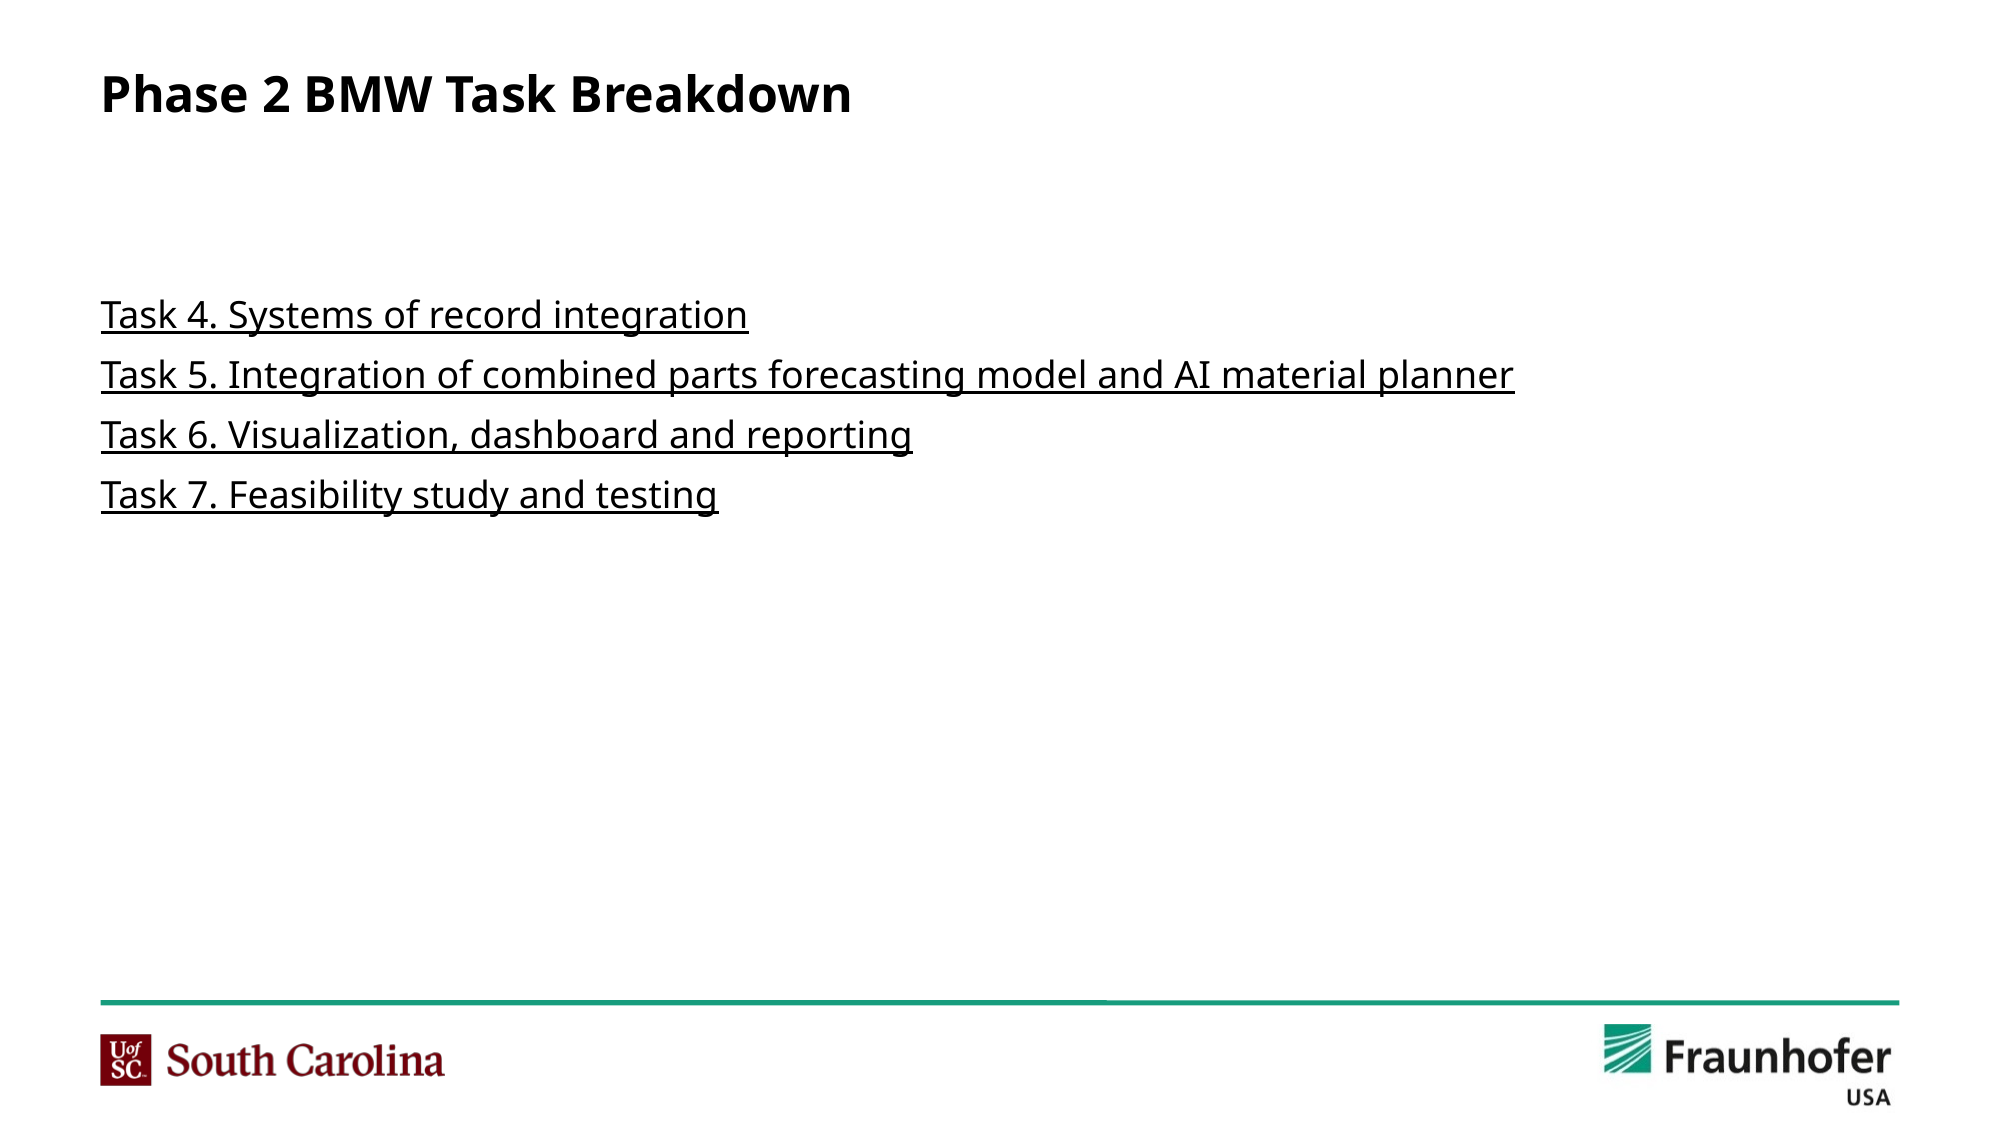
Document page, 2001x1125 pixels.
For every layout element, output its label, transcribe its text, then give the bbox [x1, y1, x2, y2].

picture [100, 1034, 445, 1086]
picture [1583, 1024, 1917, 1113]
list Task 4. Systems of record integration Task 5. Integration of combined parts forecasting model and AI material planner Task 6. Visualization, dashboard and reporting Task 7. Feasibility study and testing [100, 290, 1900, 963]
title Phase 2 BMW Task Breakdown [100, 62, 1900, 213]
